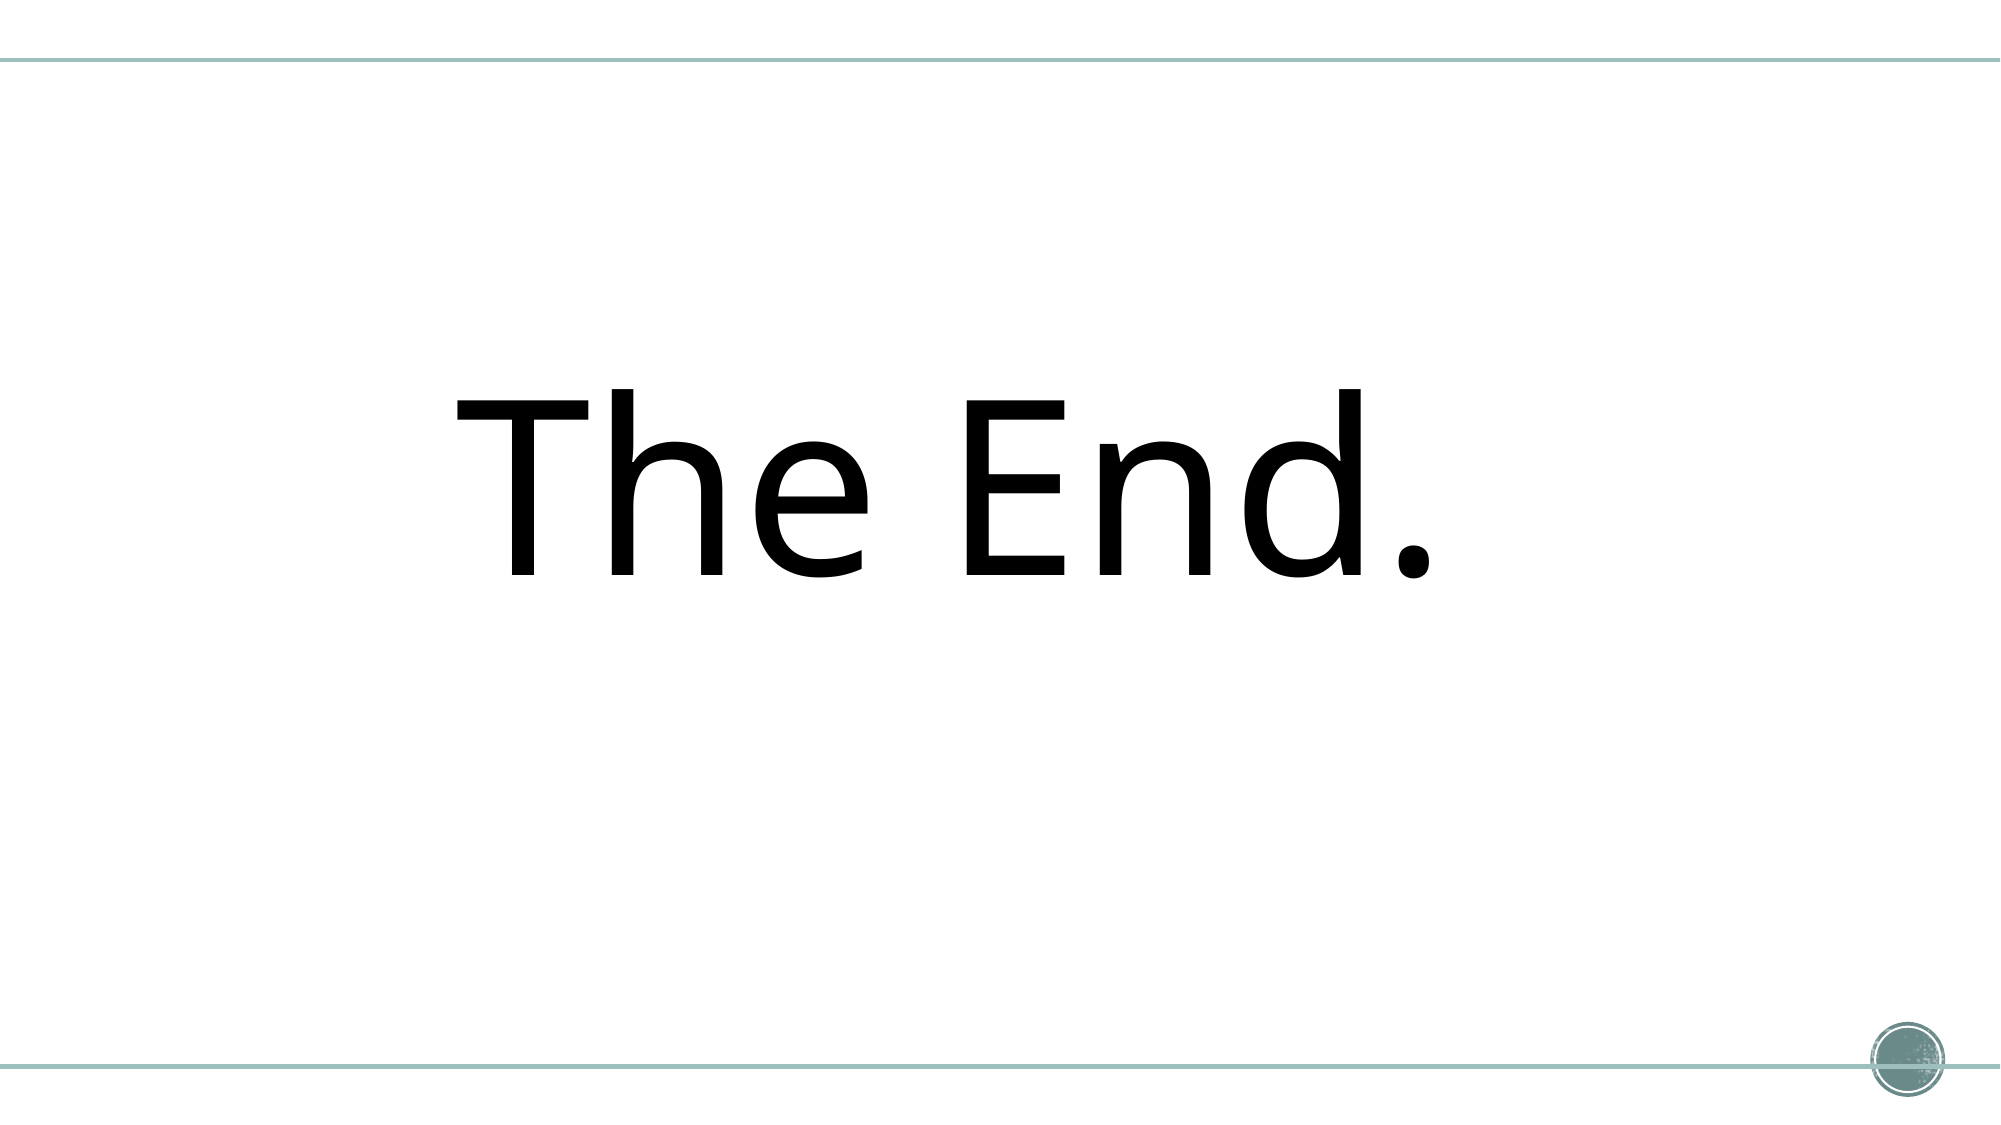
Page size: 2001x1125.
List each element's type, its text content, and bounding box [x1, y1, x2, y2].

subtitle The End. [354, 310, 1549, 530]
